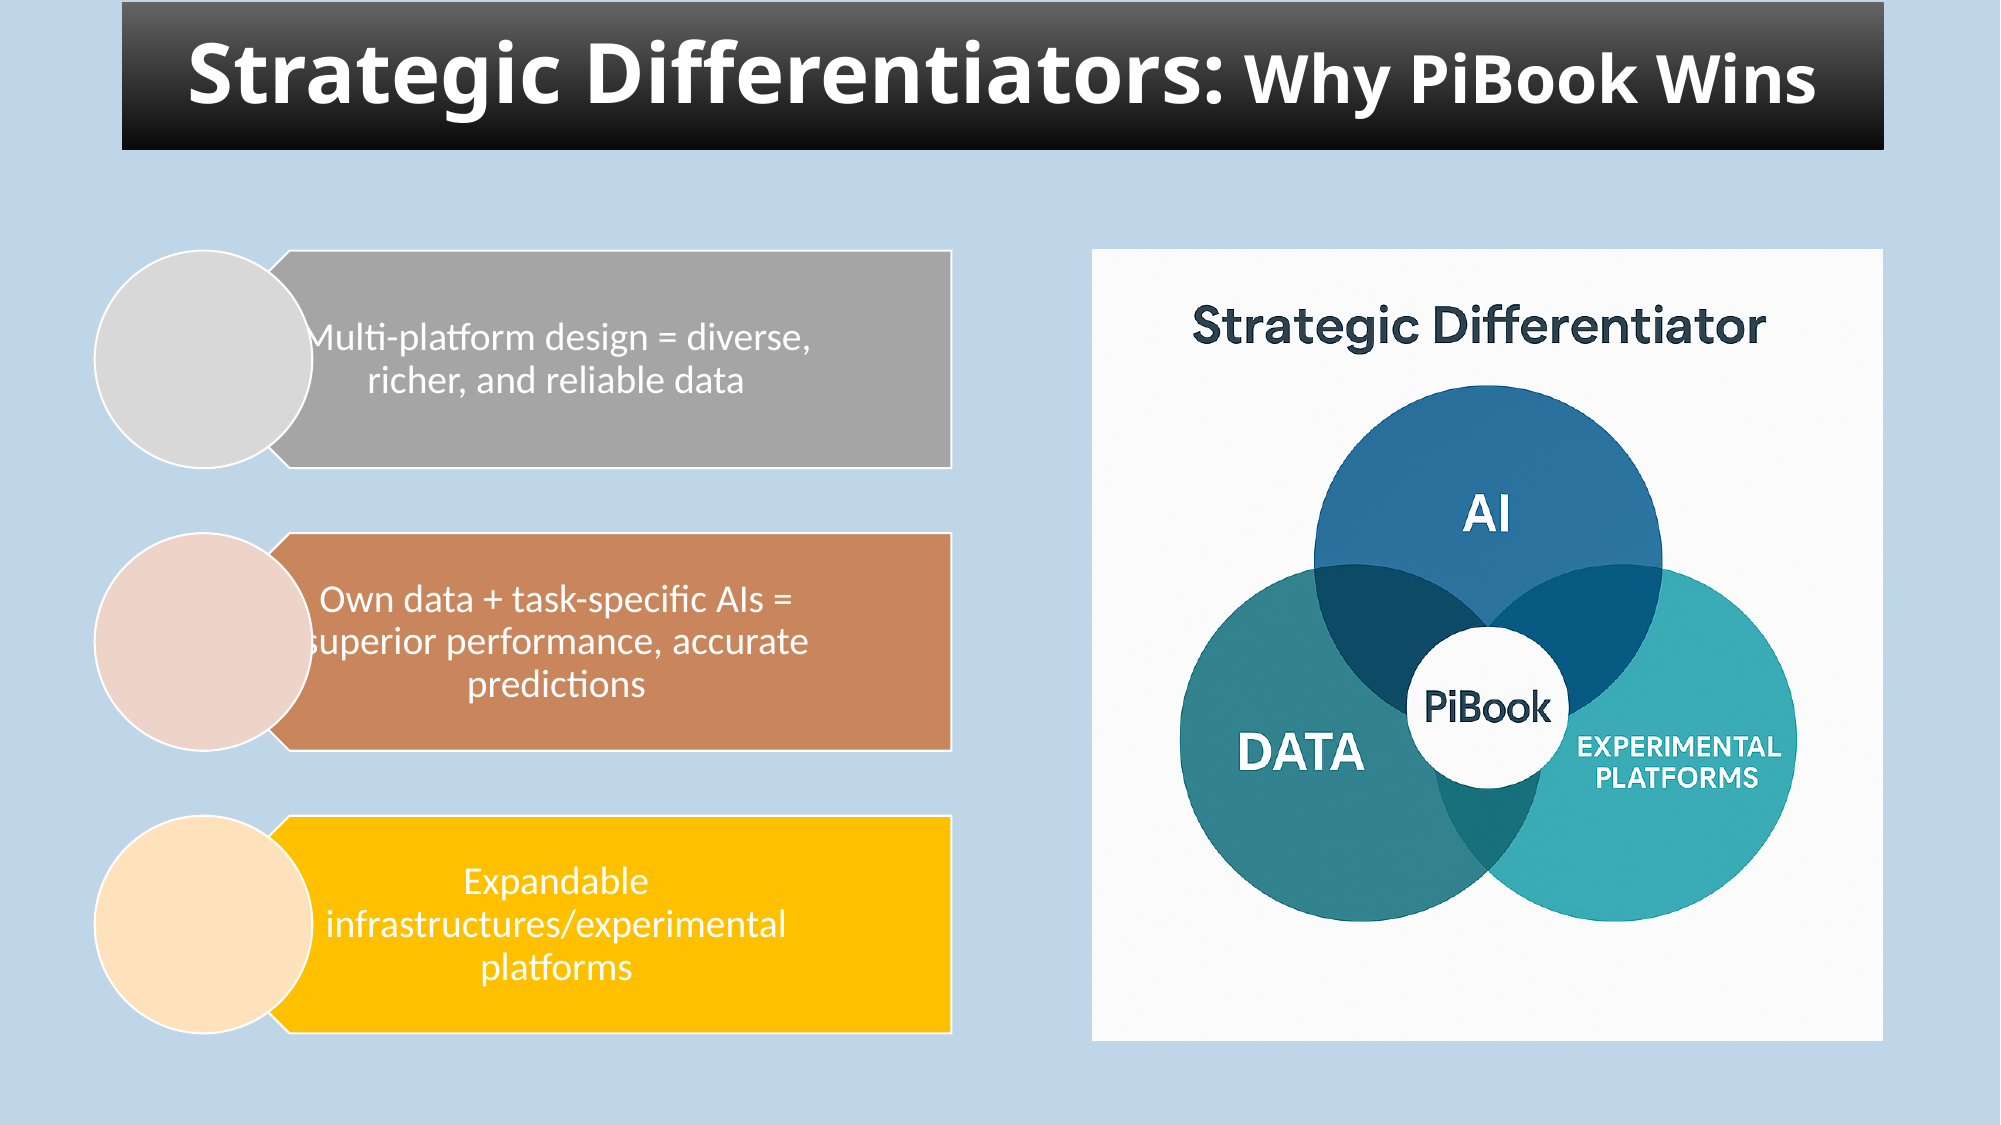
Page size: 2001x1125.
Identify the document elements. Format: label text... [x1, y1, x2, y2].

text_box Strategic Differentiators: Why PiBook Wins [122, 2, 1884, 150]
picture [1092, 249, 1883, 1041]
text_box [55, 249, 1215, 1034]
